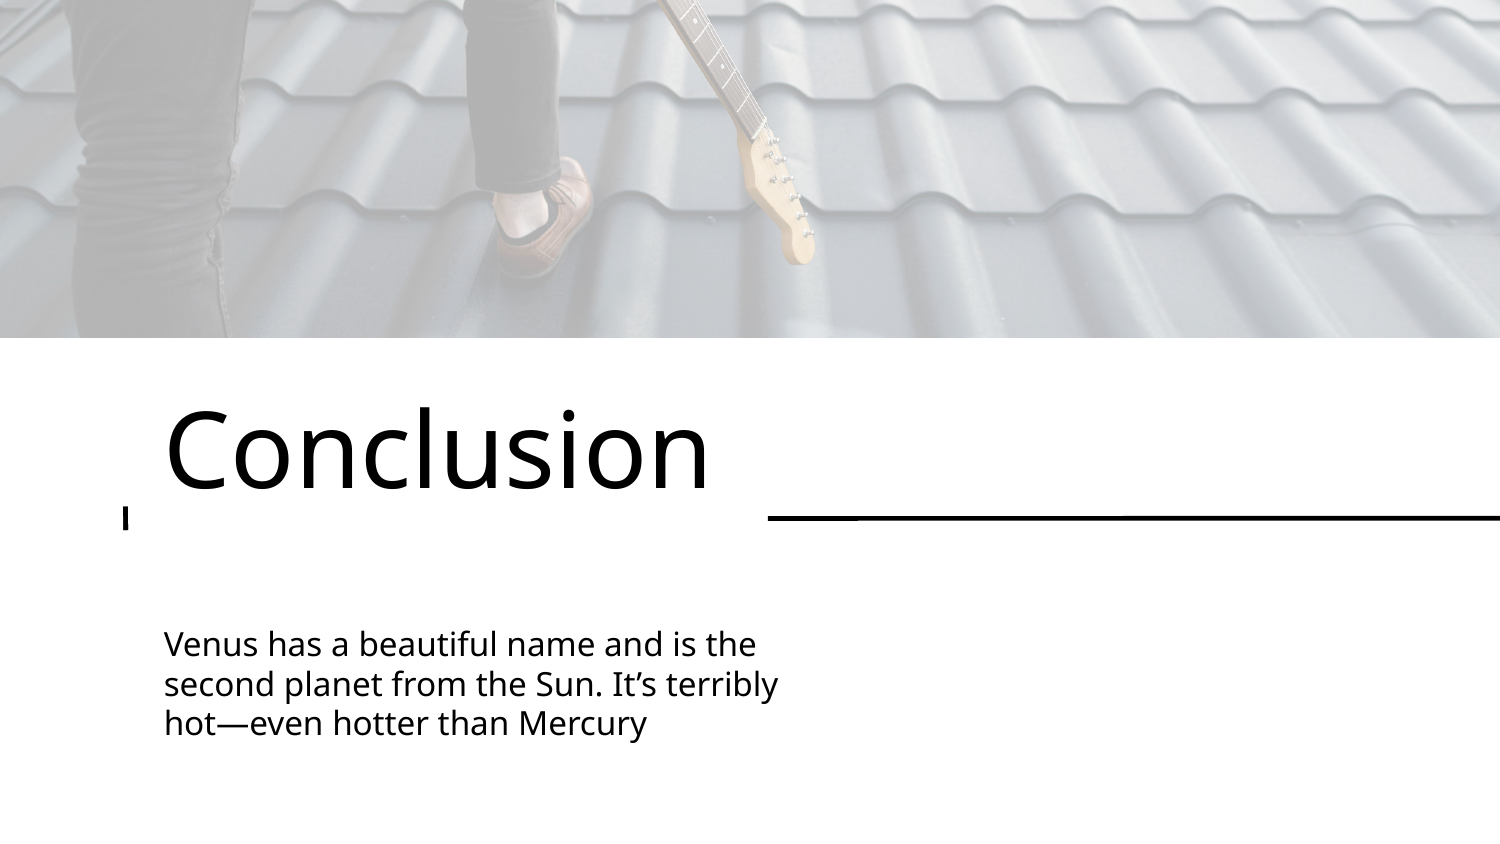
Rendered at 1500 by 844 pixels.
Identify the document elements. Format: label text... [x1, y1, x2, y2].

picture [0, 0, 1500, 338]
title Conclusion [148, 376, 900, 525]
subtitle Venus has a beautiful name and is the second planet from the Sun. It’s terribly hot—even hotter than Mercury [148, 610, 813, 755]
